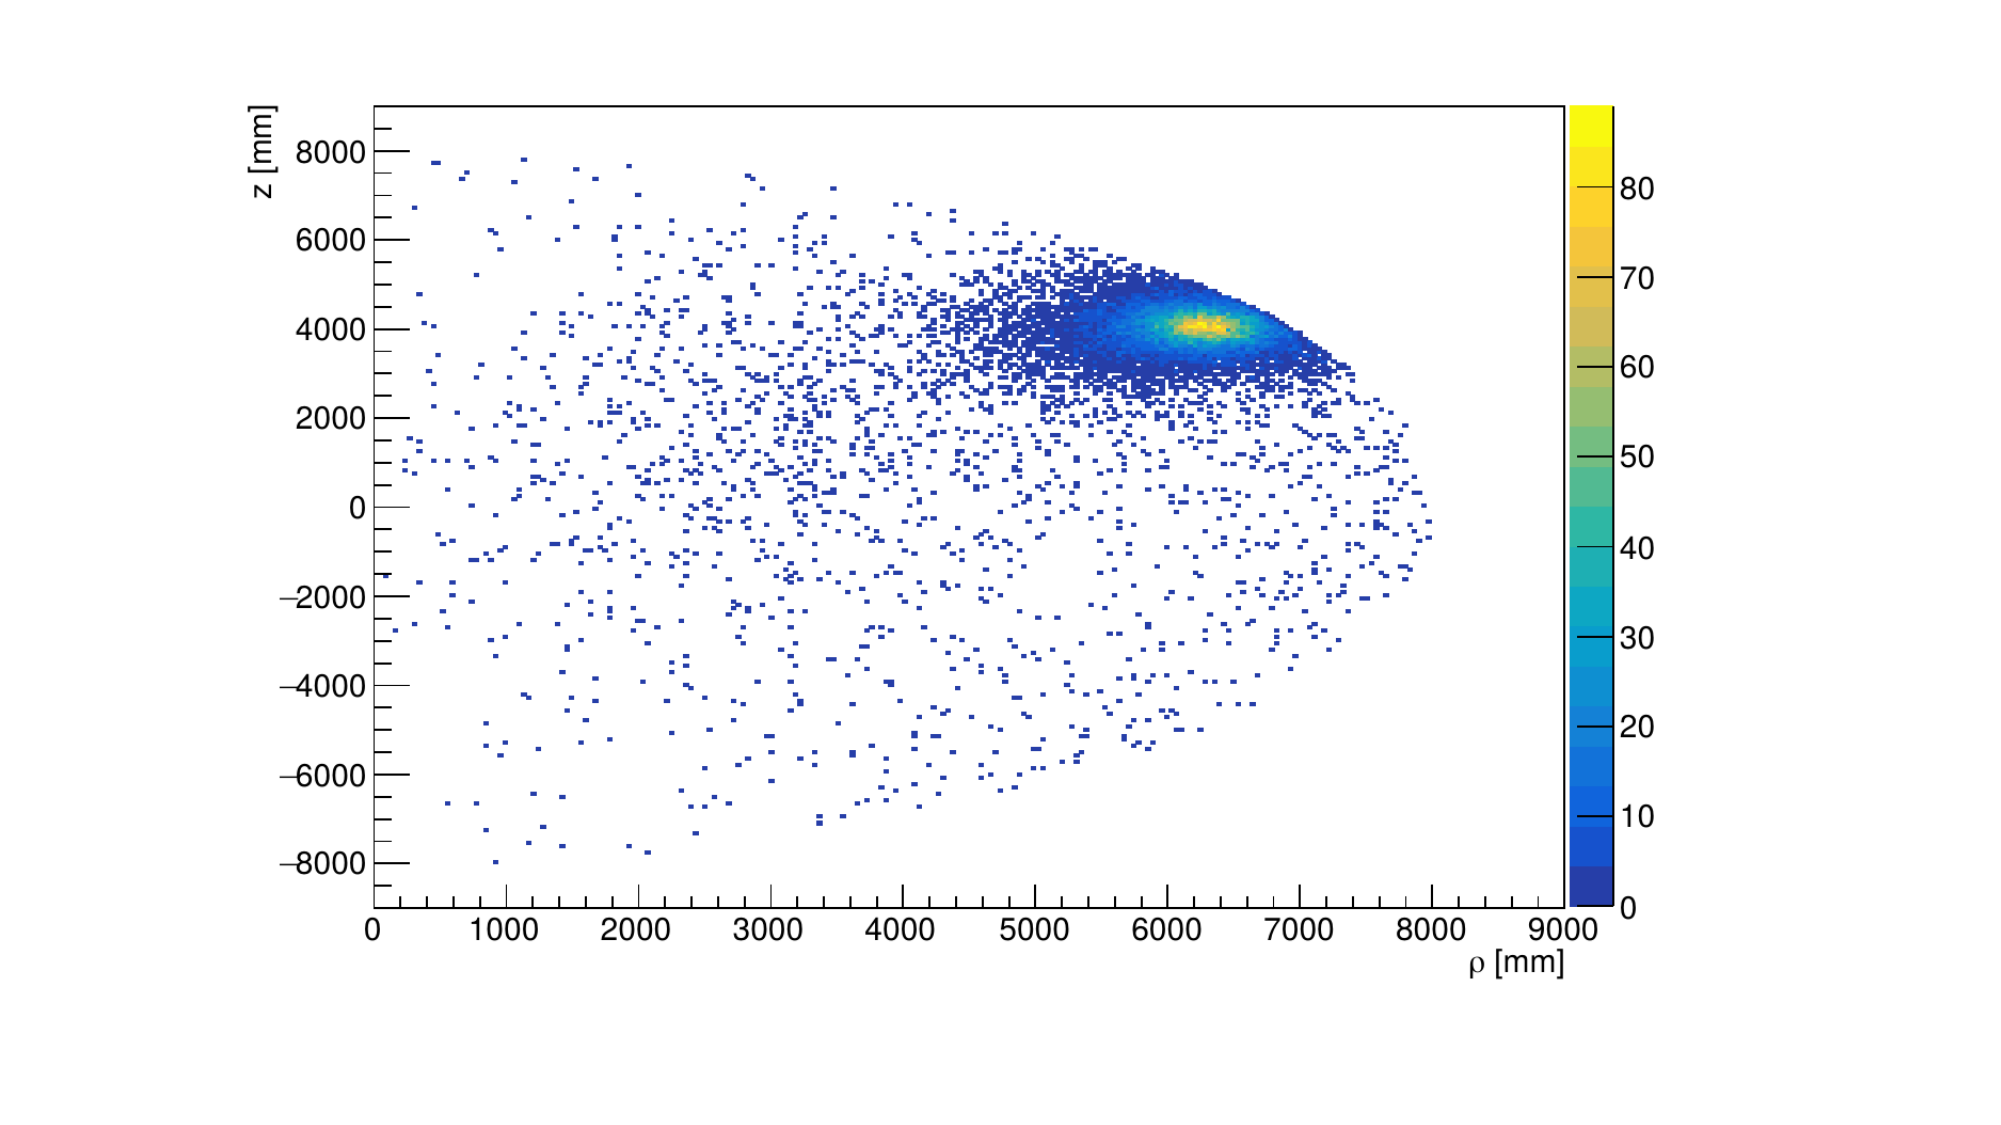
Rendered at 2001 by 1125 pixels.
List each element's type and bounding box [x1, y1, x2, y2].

picture [237, 85, 1671, 986]
